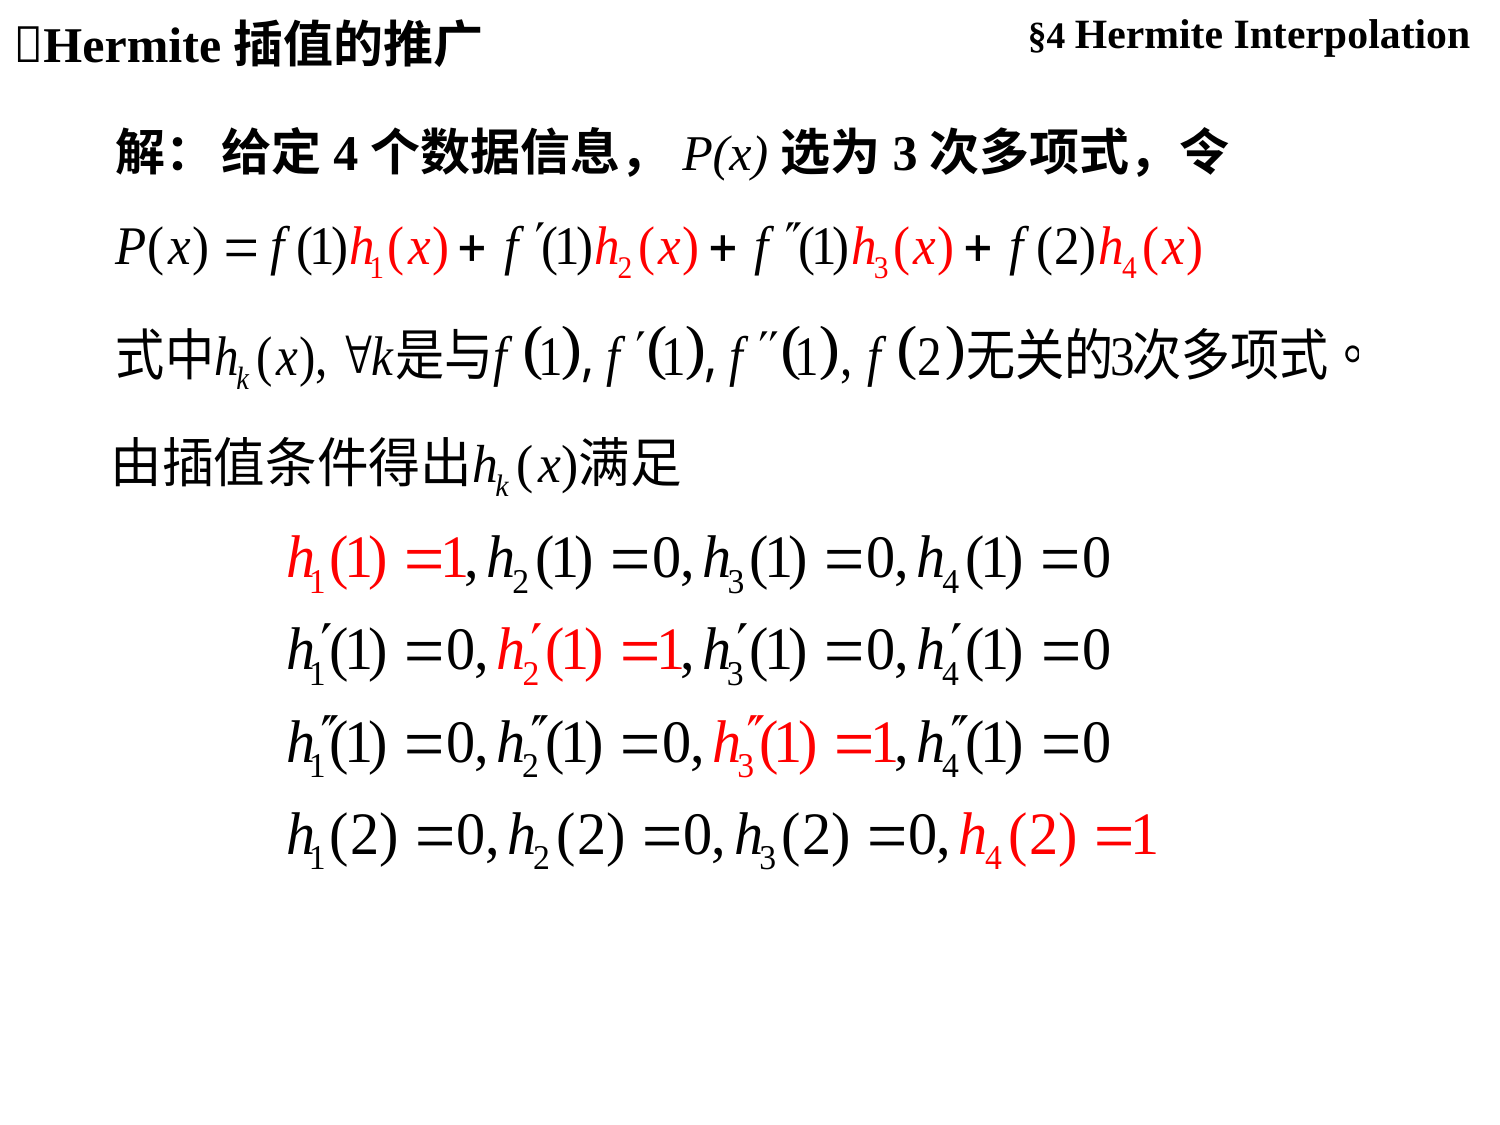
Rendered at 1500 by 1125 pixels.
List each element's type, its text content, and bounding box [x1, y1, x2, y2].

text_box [110, 314, 1359, 408]
title 解： [100, 114, 206, 186]
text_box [110, 429, 691, 510]
text_box 给定4个数据信息，P(x)选为3次多项式，令 [206, 99, 1500, 202]
text_box §4 Hermite Interpolation [915, 0, 1500, 50]
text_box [277, 520, 1166, 882]
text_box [105, 209, 1211, 292]
text_box Hermite插值的推广 [1, 2, 745, 82]
